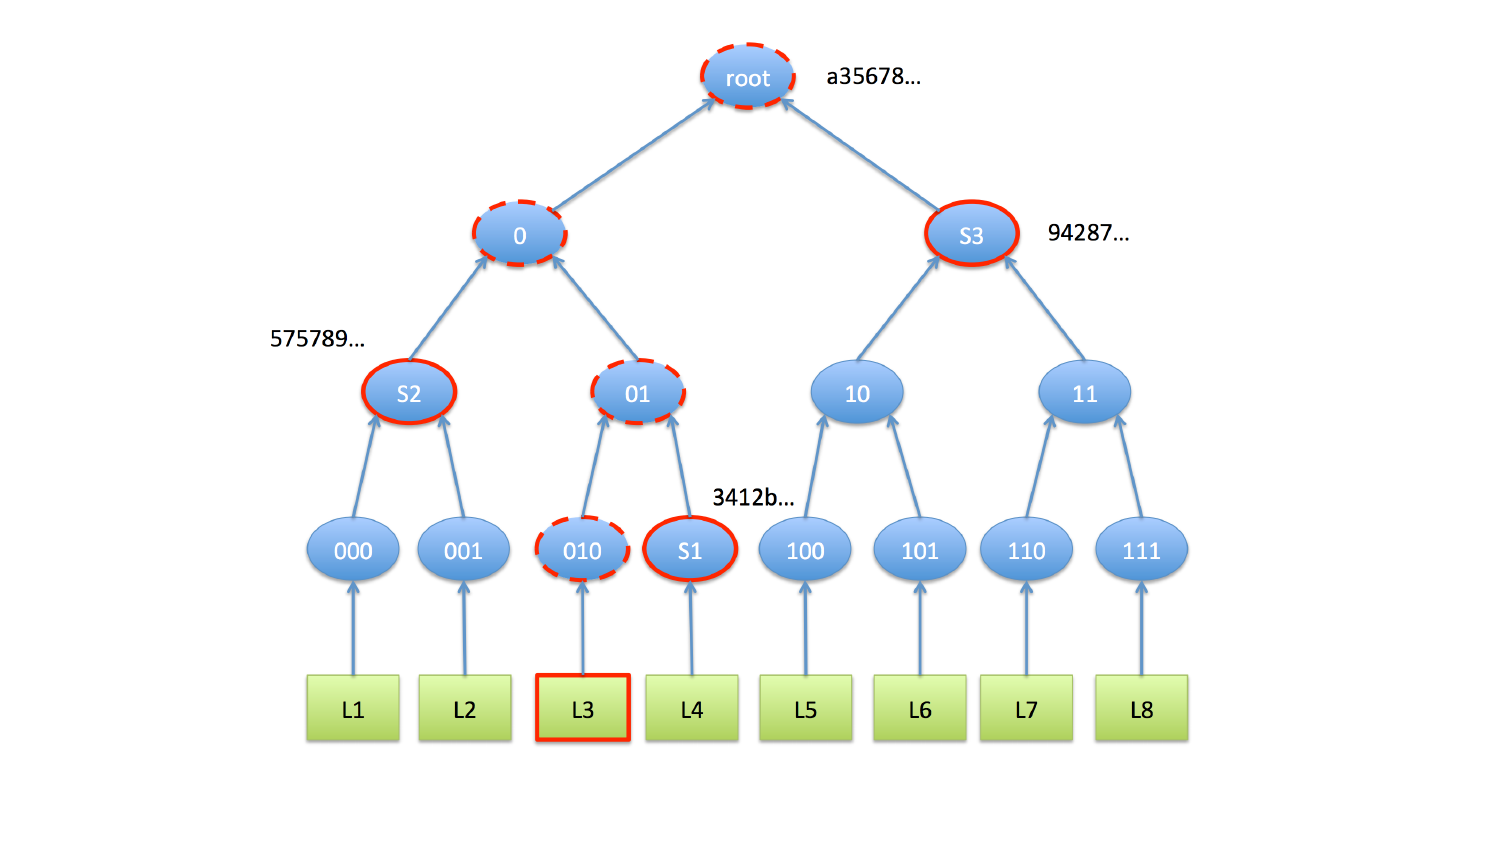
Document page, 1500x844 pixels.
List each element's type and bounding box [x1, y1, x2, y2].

picture [230, 17, 1243, 777]
